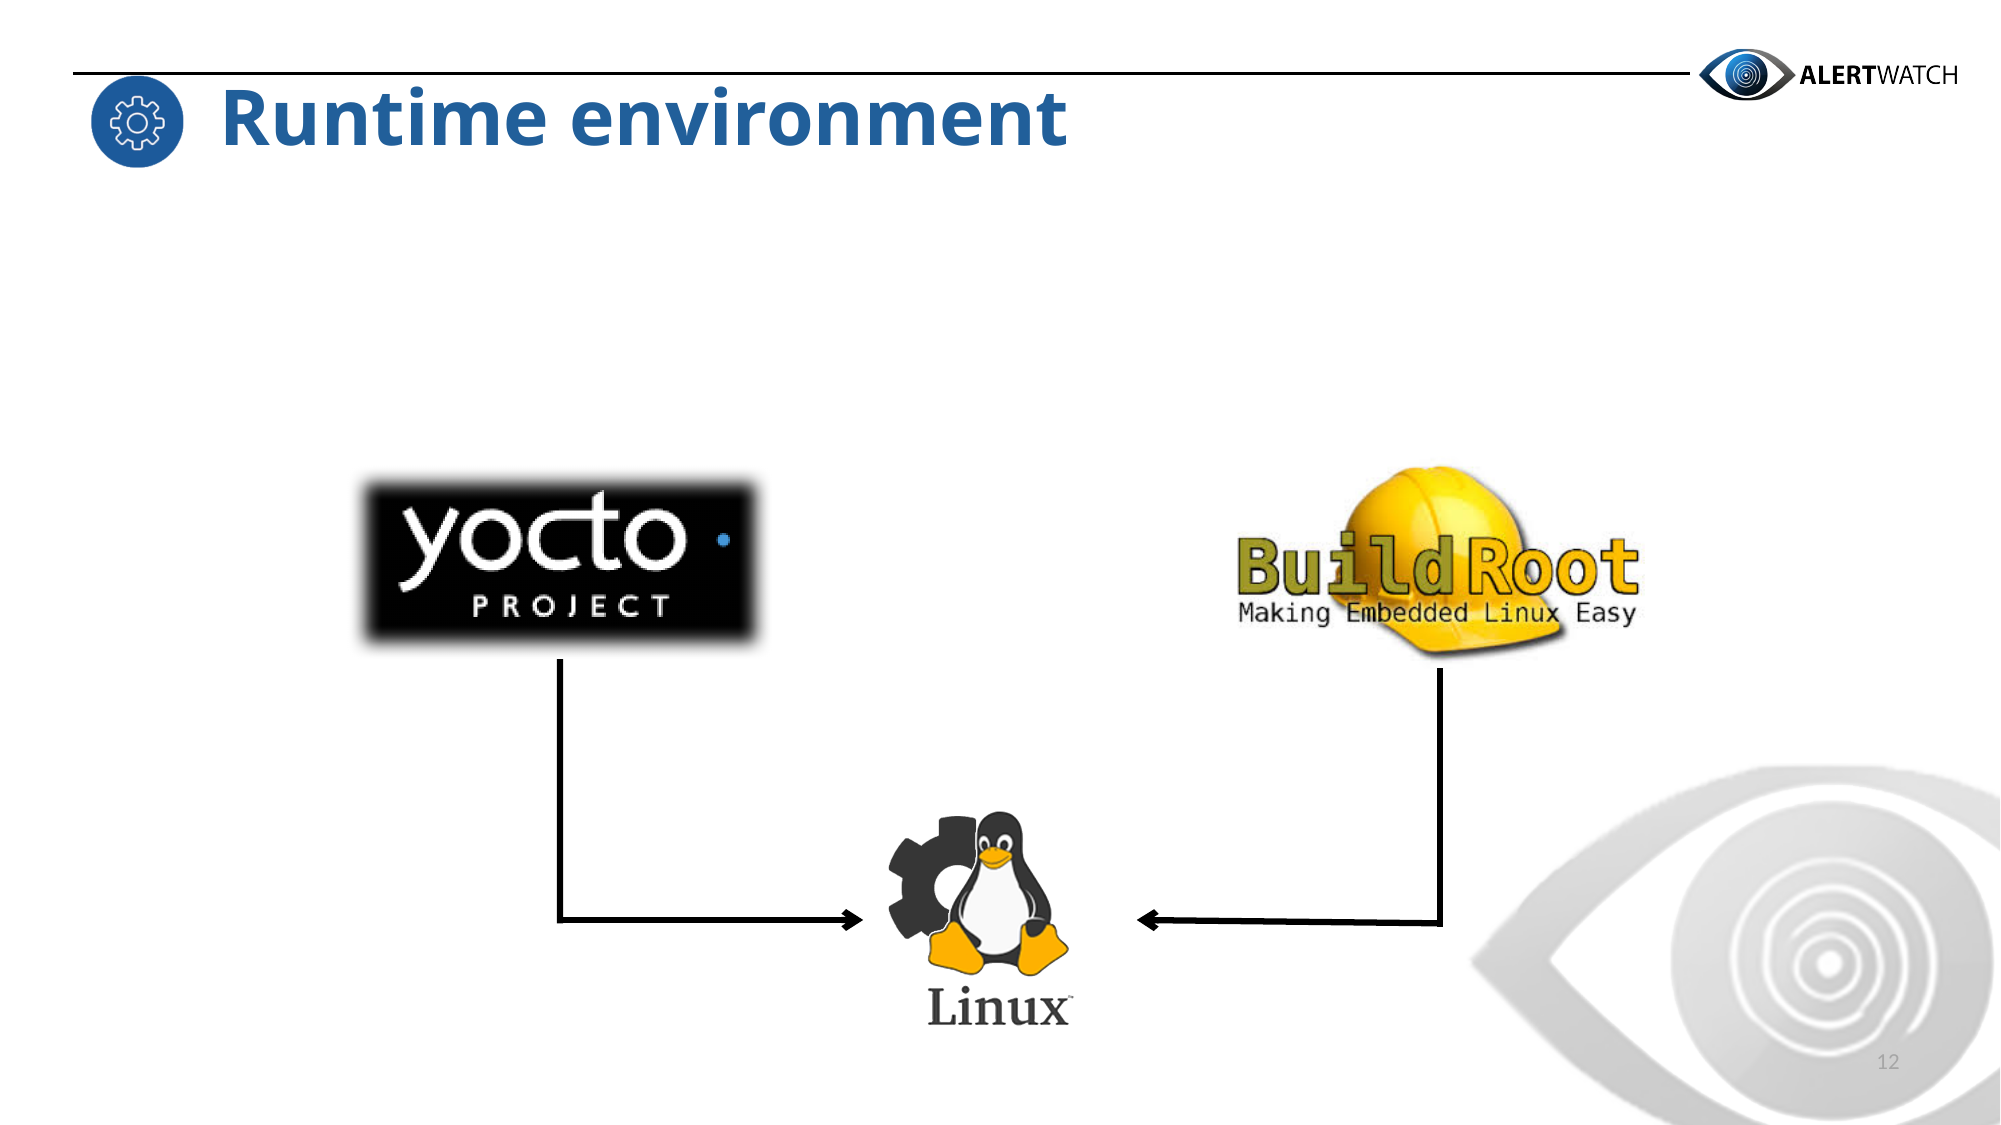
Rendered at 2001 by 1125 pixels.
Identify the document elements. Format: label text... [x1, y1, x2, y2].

slide_number 12 [1440, 1046, 1900, 1125]
title Runtime environment [70, 68, 1876, 257]
picture [0, 0, 2001, 1125]
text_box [1136, 919, 1439, 924]
